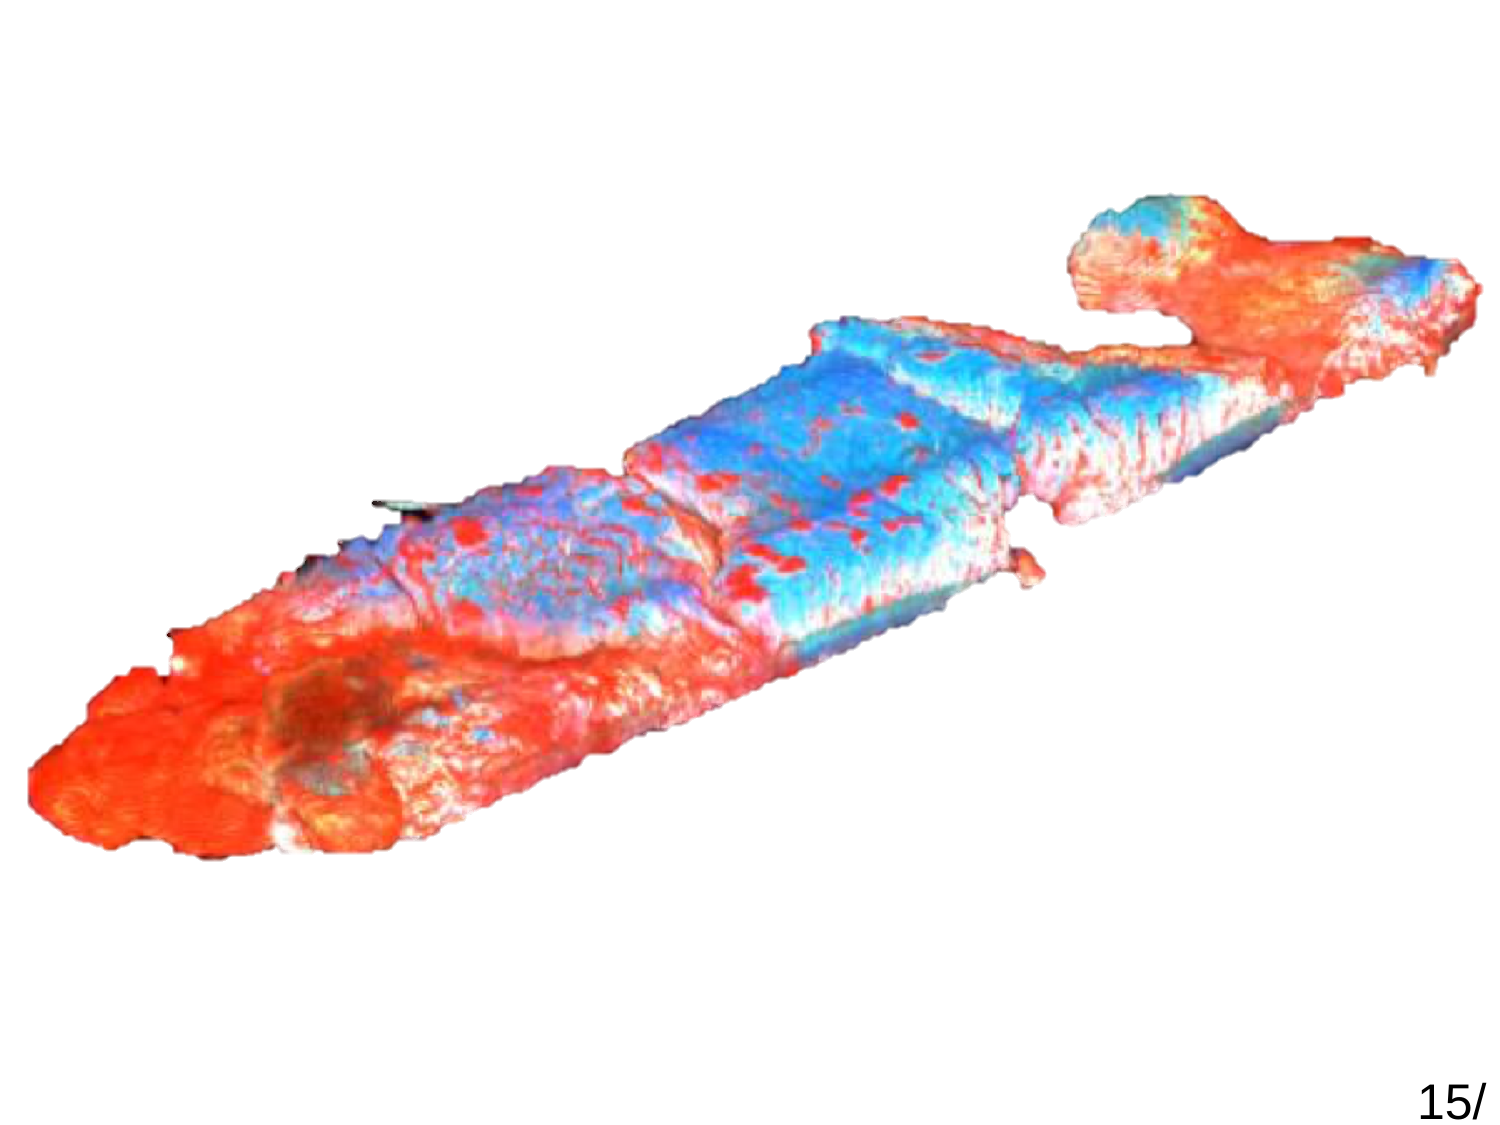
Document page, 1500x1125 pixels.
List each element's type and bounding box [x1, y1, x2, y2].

picture [0, 135, 1500, 919]
